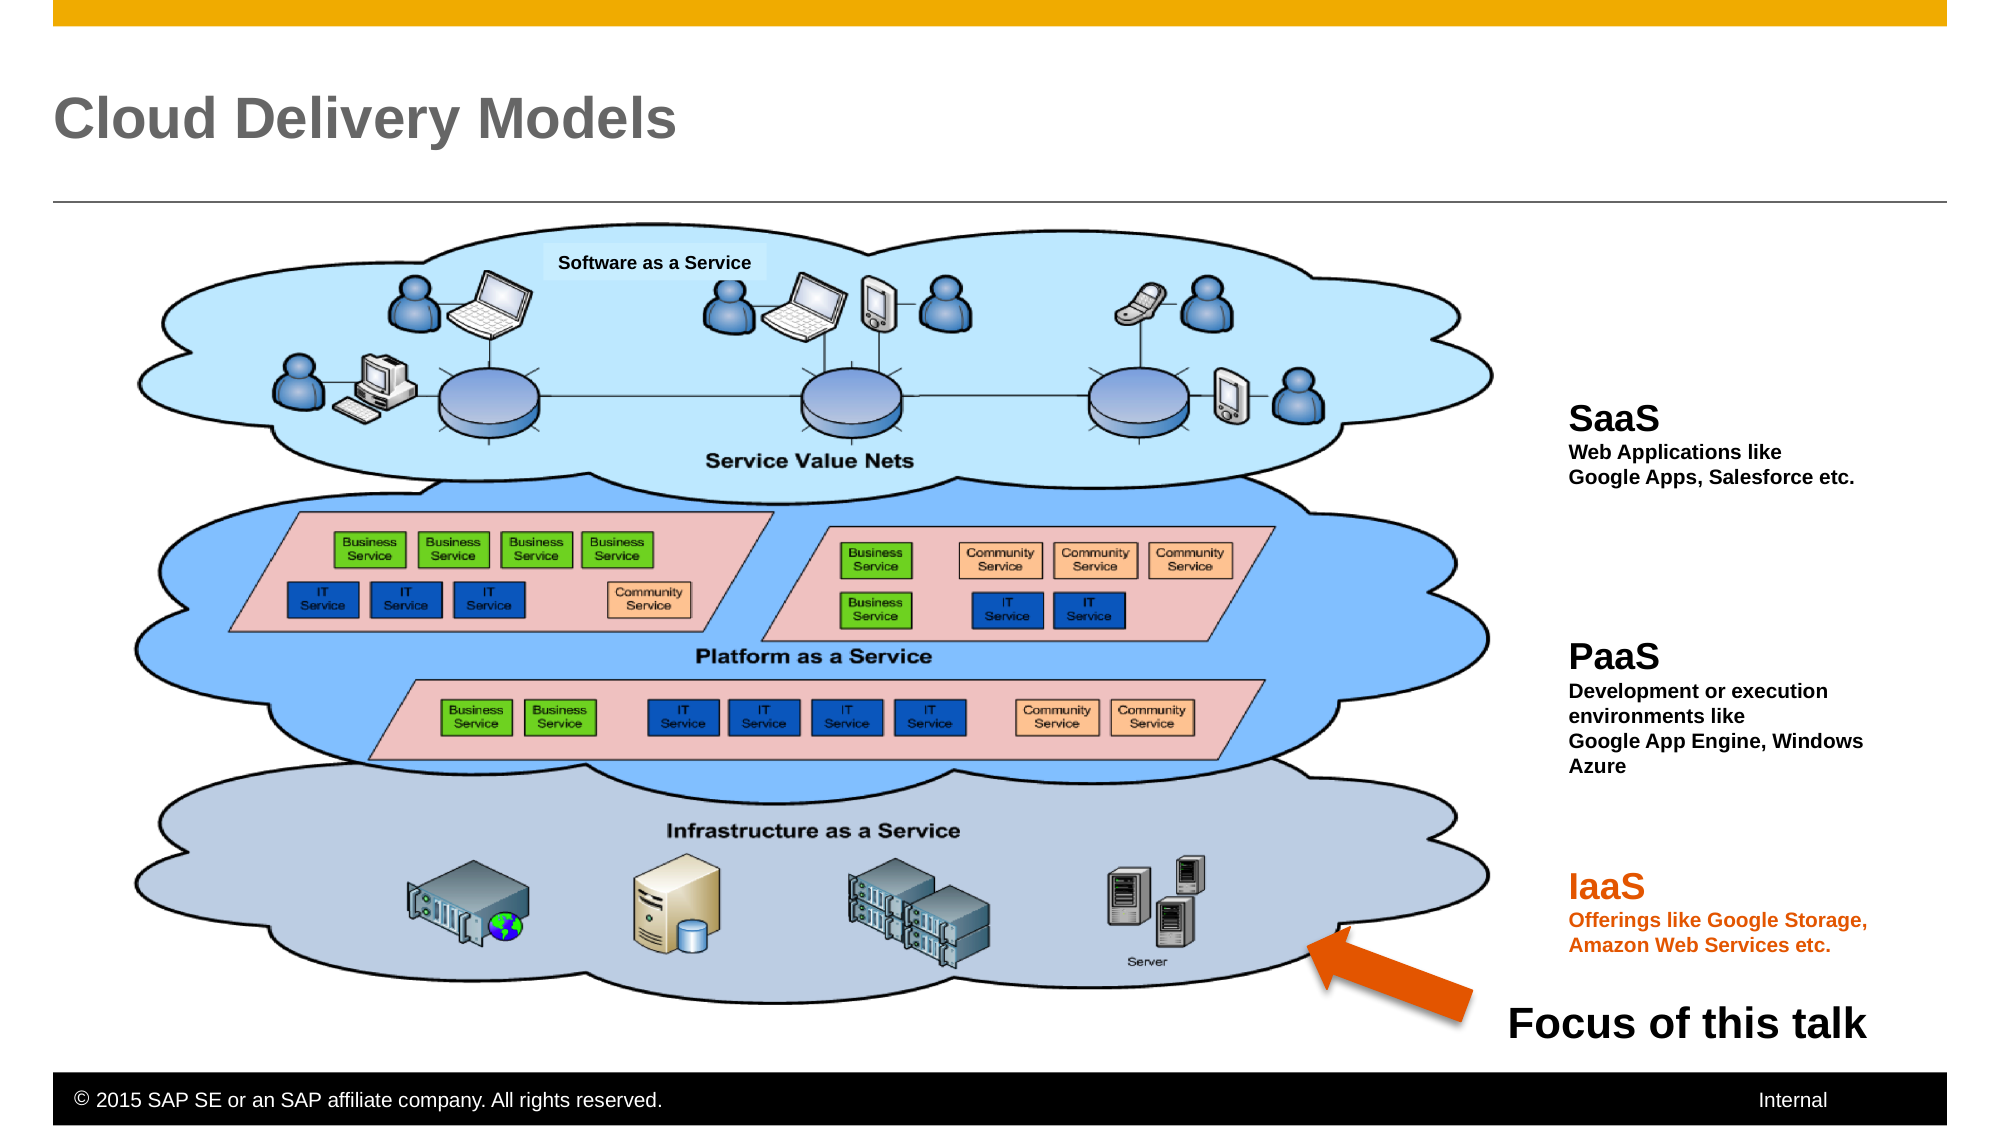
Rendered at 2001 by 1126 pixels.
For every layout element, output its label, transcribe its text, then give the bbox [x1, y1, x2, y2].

text_box PaaS Development or execution environments like Google App Engine, Windows Azure [1559, 625, 1927, 785]
text_box [1438, 1014, 1465, 1023]
text_box SaaS Web Applications like Google Apps, Salesforce etc. [1559, 386, 1932, 496]
title Cloud Delivery Models [53, 53, 1947, 178]
text_box IaaS Offerings like Google Storage, Amazon Web Services etc. [1559, 854, 1912, 965]
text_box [106, 222, 1555, 1006]
text_box Focus of this talk [1493, 987, 1902, 1055]
